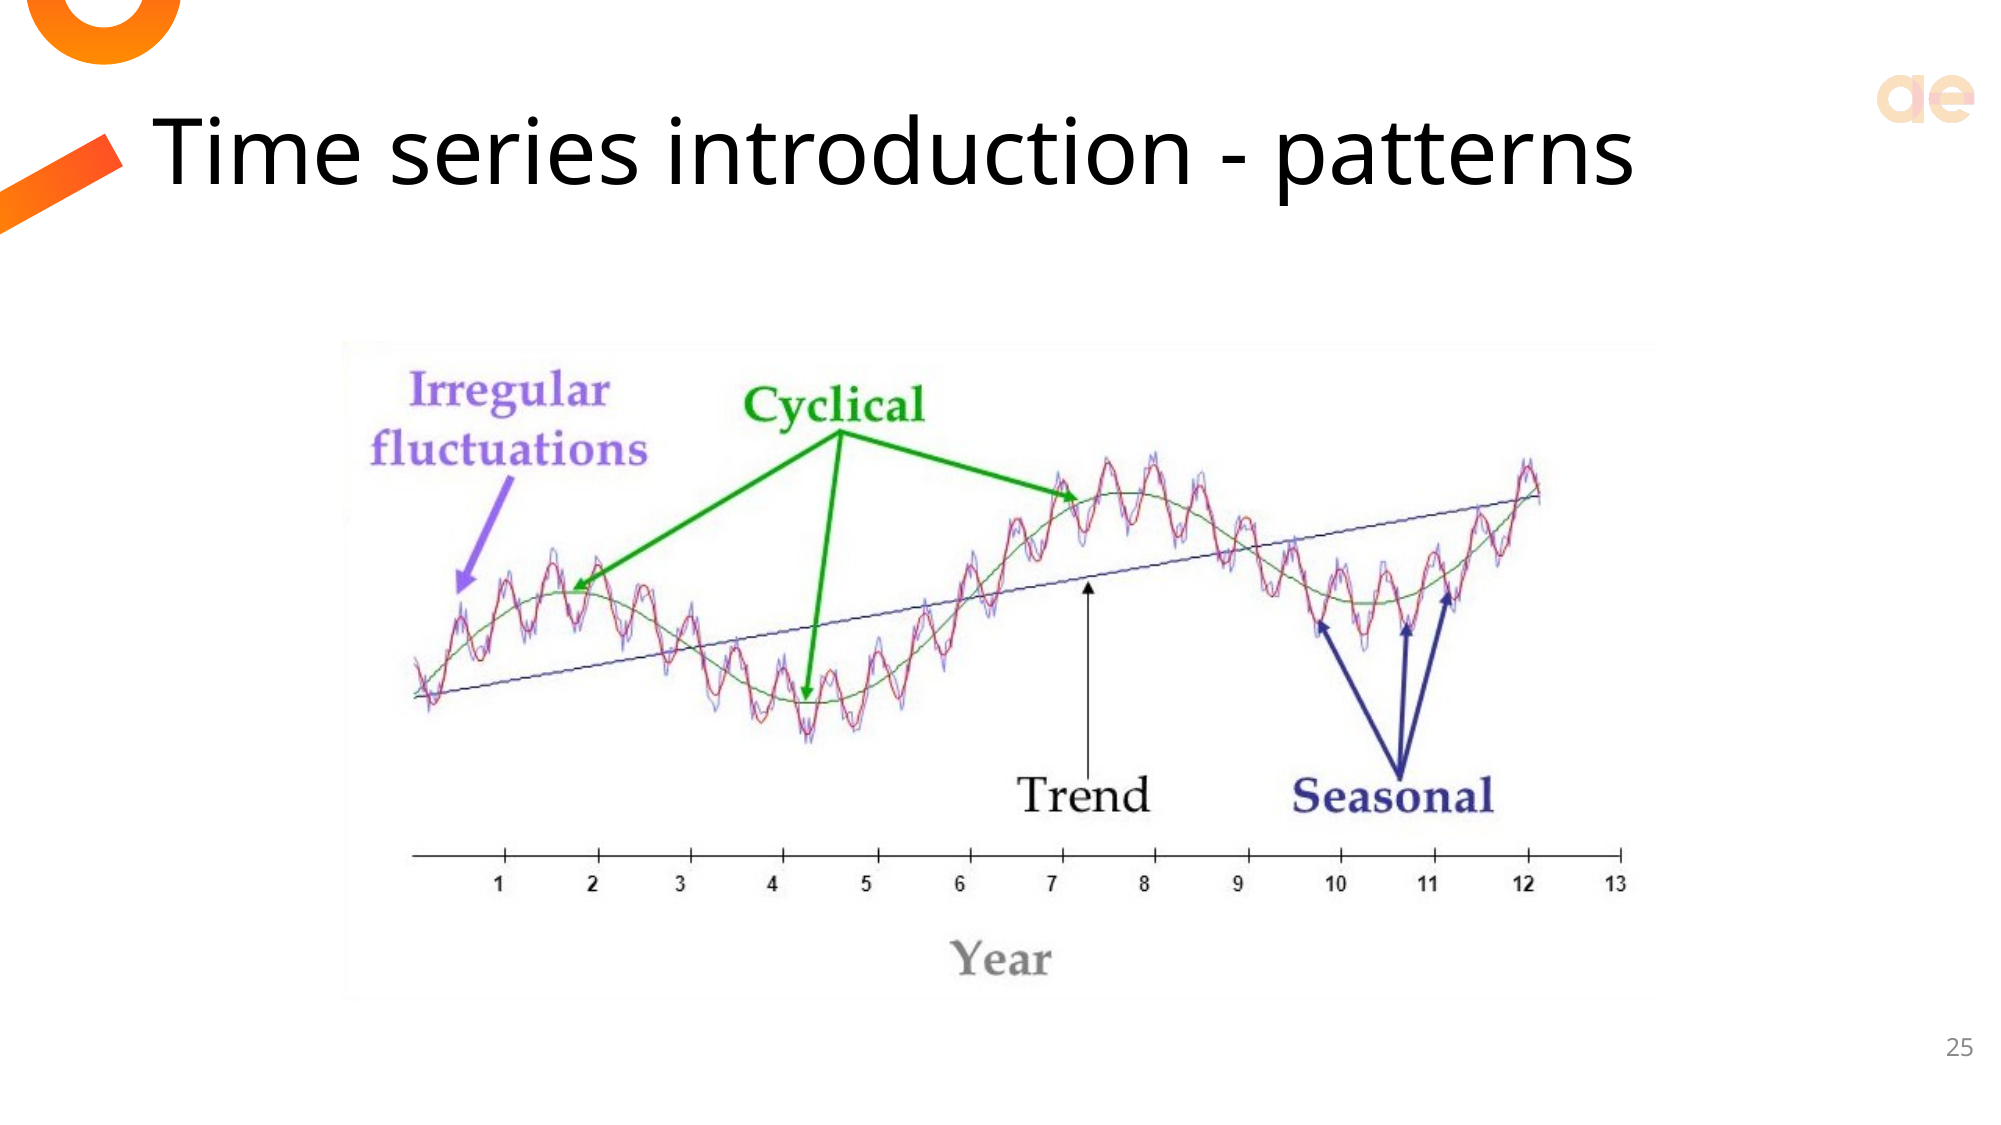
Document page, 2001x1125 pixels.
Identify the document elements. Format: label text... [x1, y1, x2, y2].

slide_number 25 [1726, 1019, 1975, 1079]
title Time series introduction - patterns [137, 79, 1863, 212]
picture [342, 341, 1658, 1001]
picture [1877, 75, 1975, 123]
